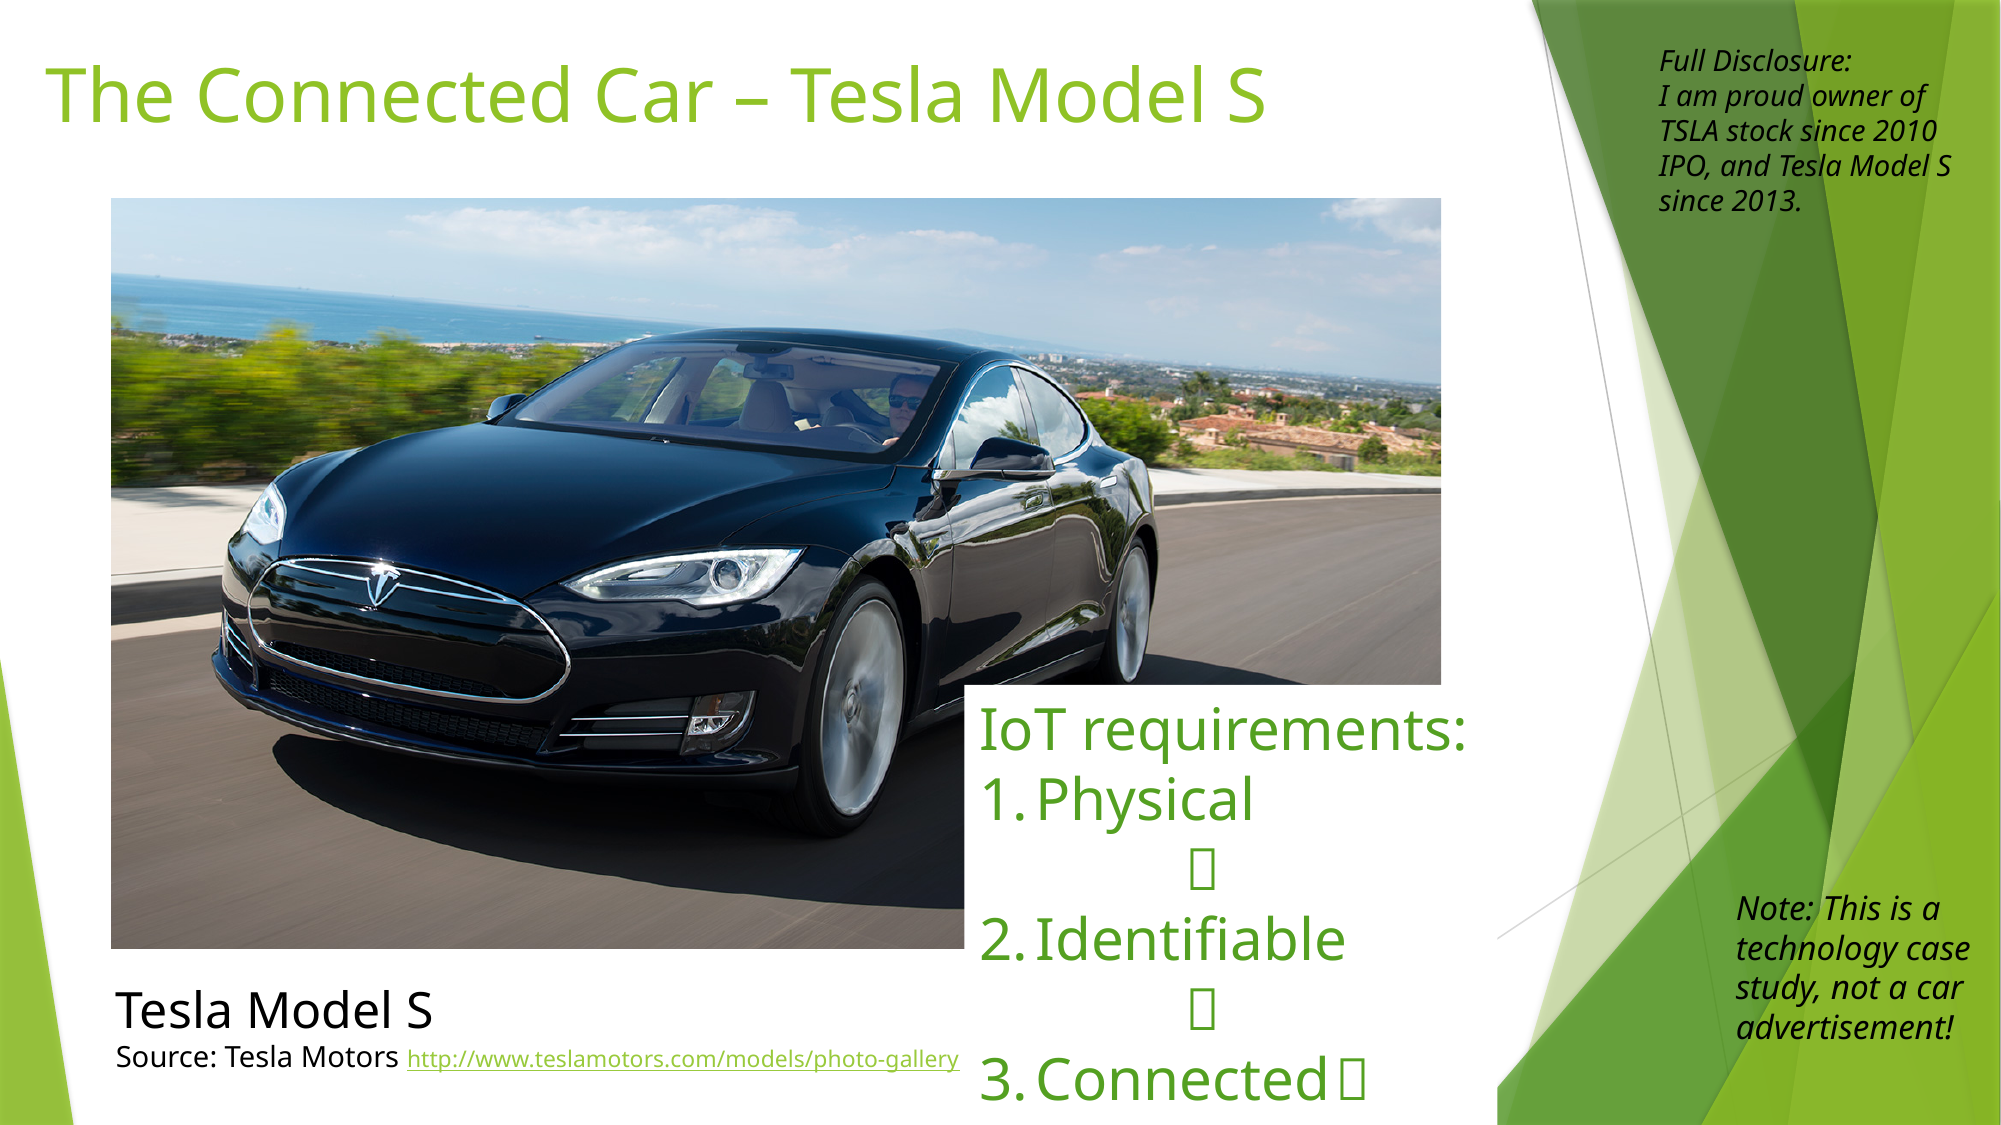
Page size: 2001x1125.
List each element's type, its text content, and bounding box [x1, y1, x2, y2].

picture [110, 197, 1442, 953]
text_box Tesla Model S Source: Tesla Motors http://www.teslamotors.com/models/photo-gallery [101, 971, 964, 1081]
text_box Full Disclosure: I am proud owner of TSLA stock since 2010 IPO, and Tesla Model S since 2013. [1644, 34, 1992, 225]
text_box Note: This is a technology case study, not a car advertisement! [1721, 879, 1992, 1054]
text_box IoT requirements: Physical  Identifiable  Connected  Telemetry  Control  [964, 684, 1498, 1125]
title The Connected Car – Tesla Model S [30, 40, 1442, 179]
